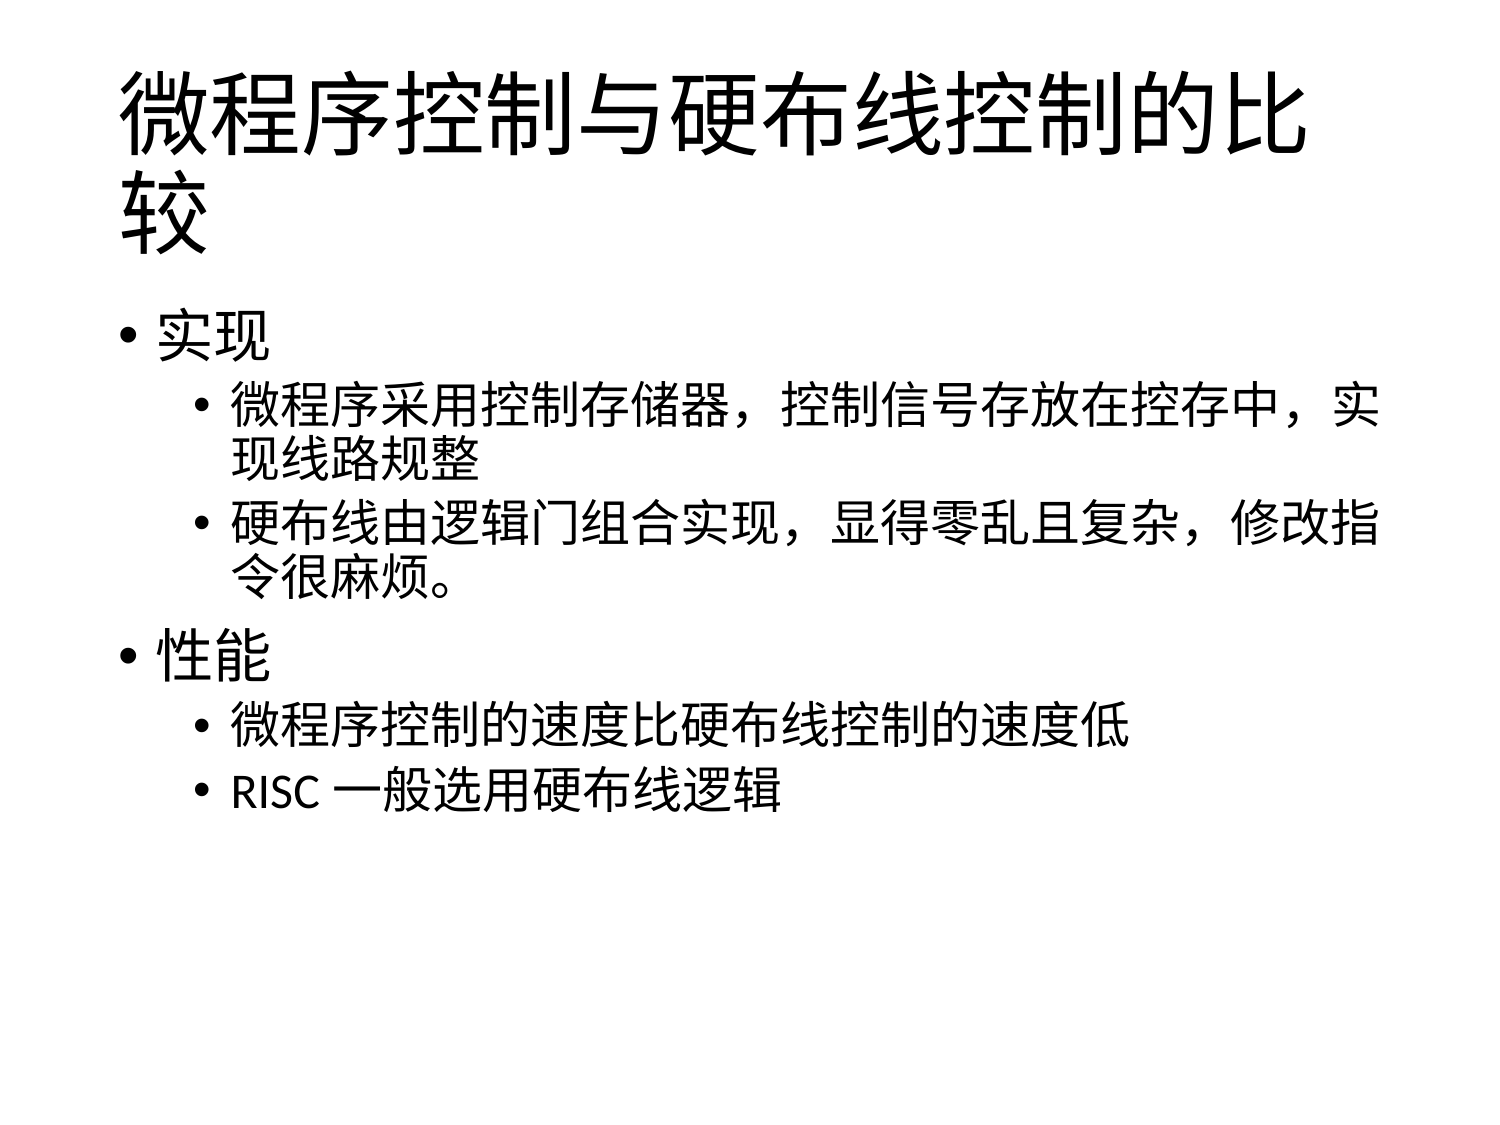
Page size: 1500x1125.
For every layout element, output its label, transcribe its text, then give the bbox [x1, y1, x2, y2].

list 实现 微程序采用控制存储器，控制信号存放在控存中，实现线路规整 硬布线由逻辑门组合实现，显得零乱且复杂，修改指令很麻烦。 性能 微程序控制的速度比硬布线控制的速度低 RISC一般选用硬布线逻辑 [103, 299, 1397, 1014]
title 微程序控制与硬布线控制的比较 [103, 59, 1397, 278]
